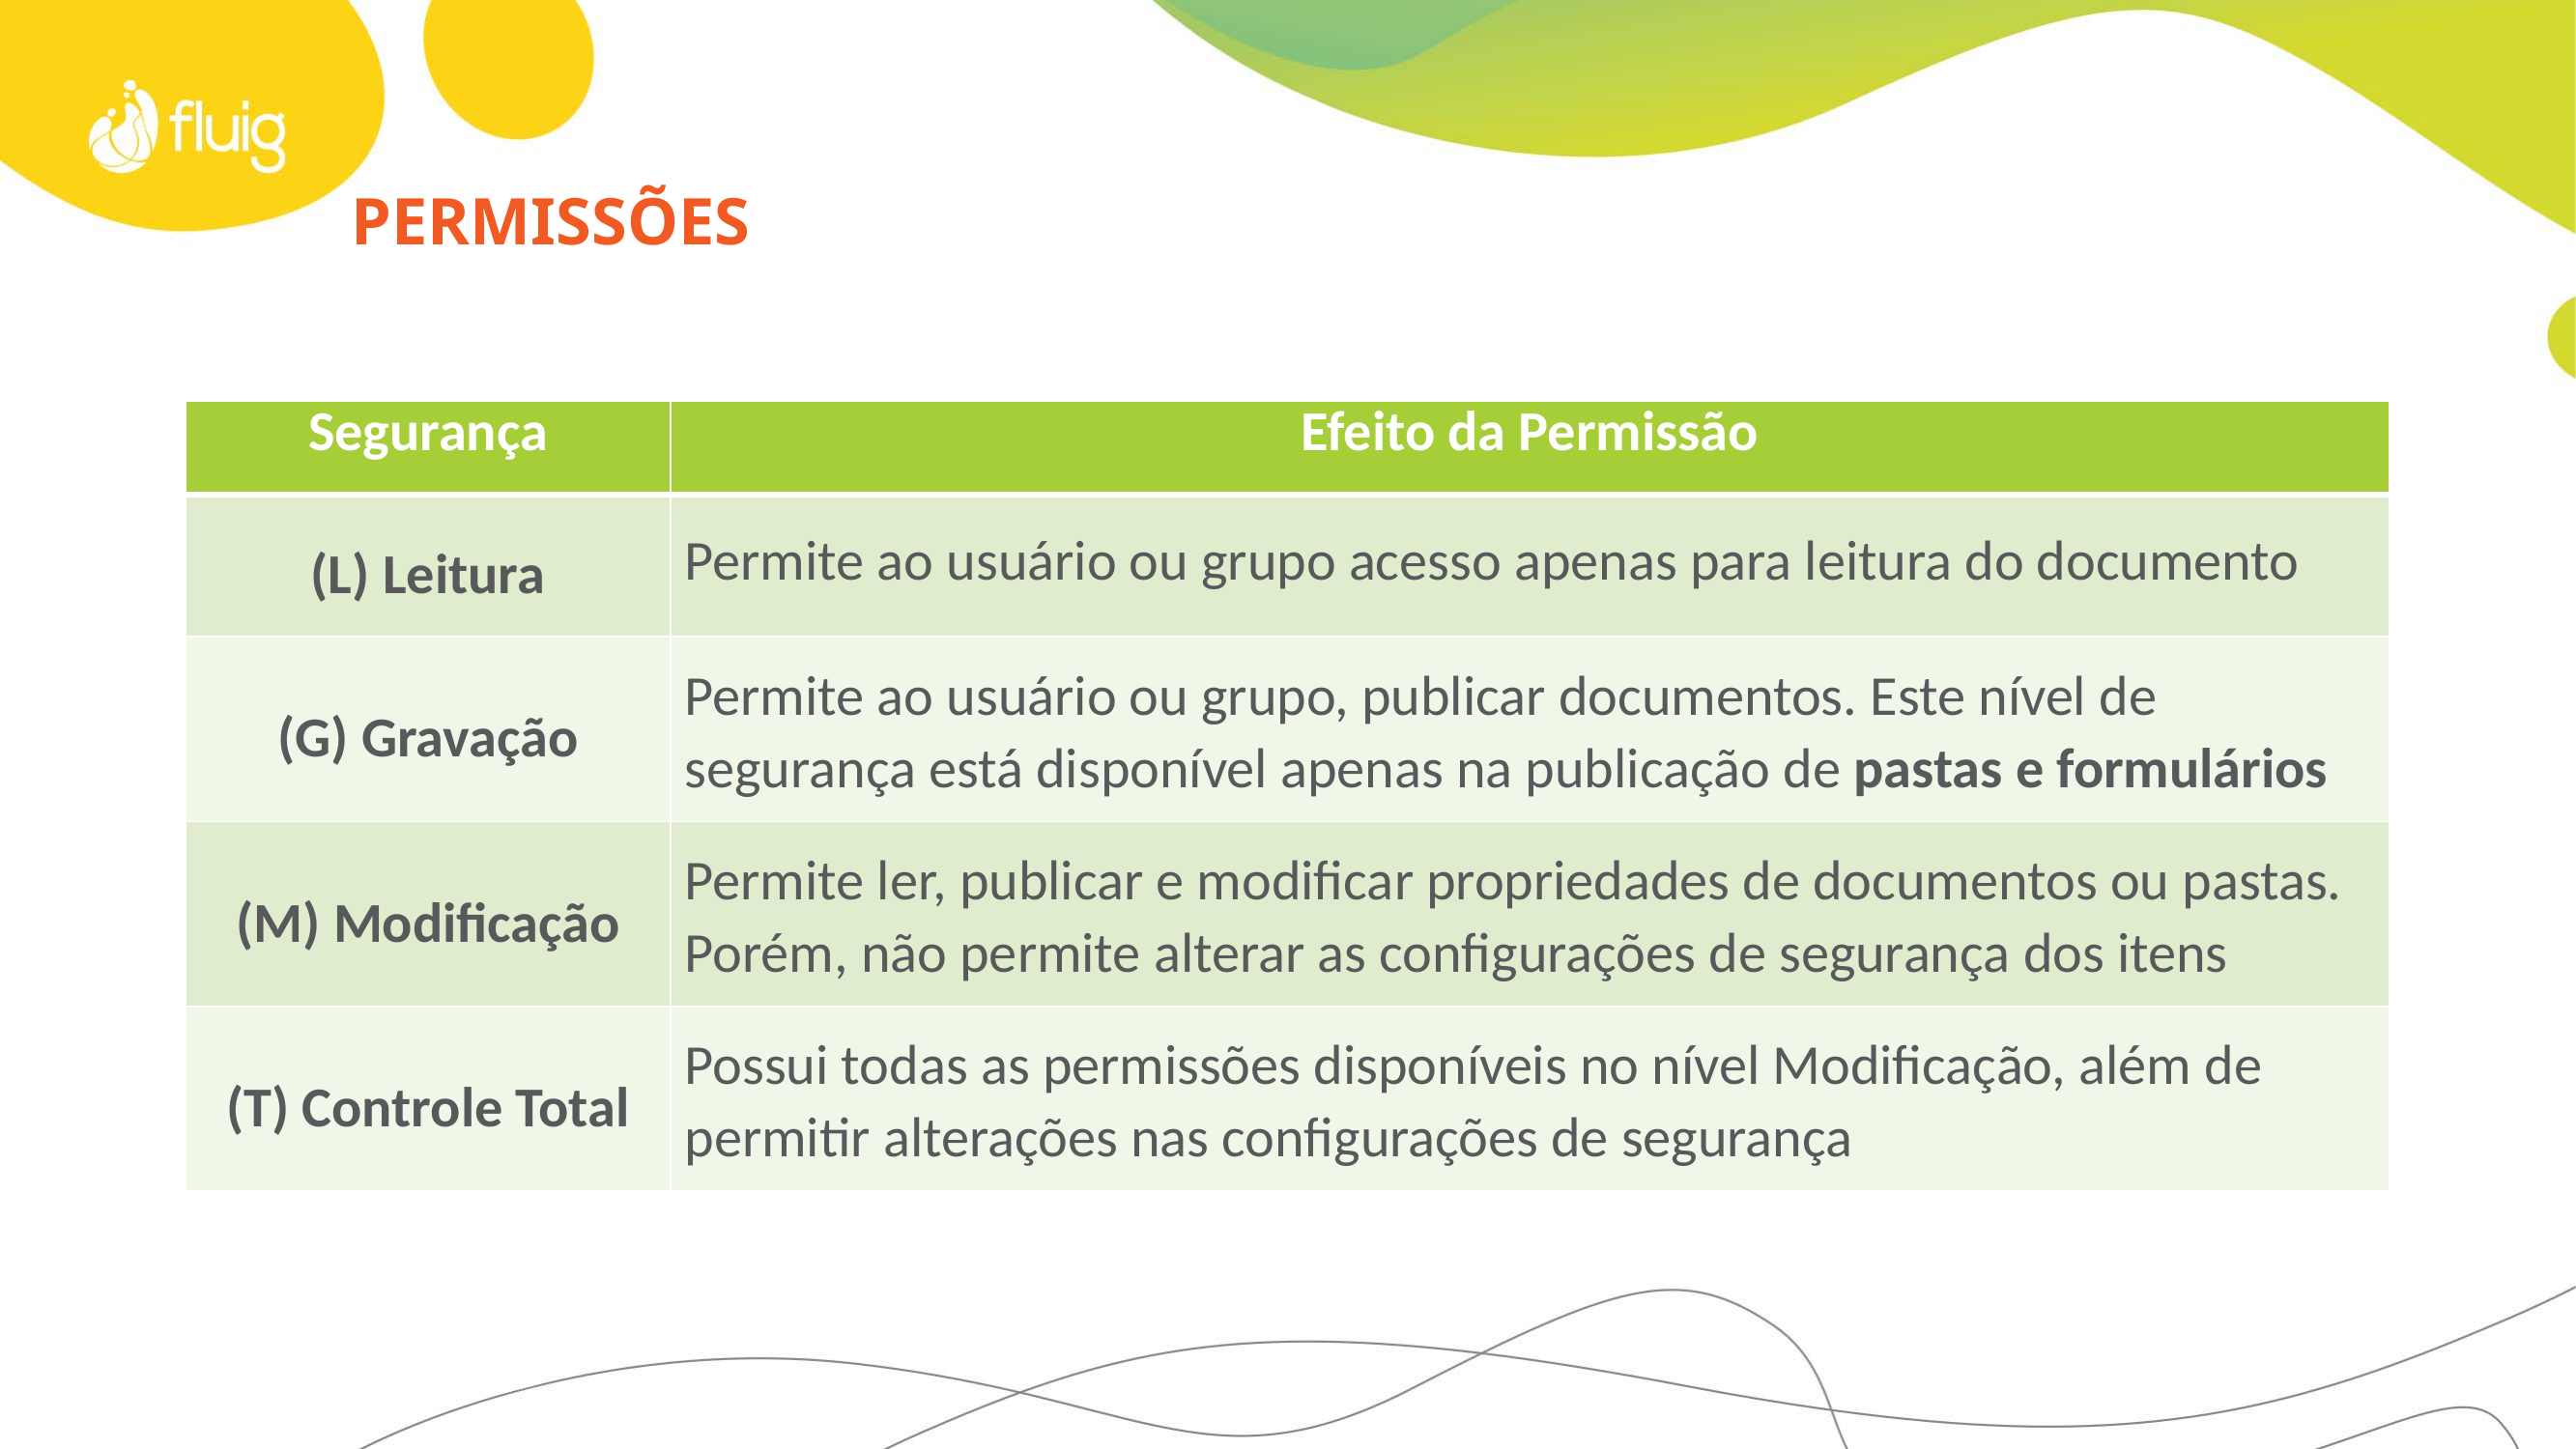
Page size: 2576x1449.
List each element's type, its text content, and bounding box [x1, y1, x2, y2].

table_header Segurança [186, 402, 670, 492]
table_cell Permite ler, publicar e modificar propriedades de documentos ou pastas. Porém, não permite alterar as configurações de segurança dos itens [672, 822, 2389, 1006]
table_cell (M) Modificação [186, 822, 670, 1006]
title permissões [336, 173, 2352, 379]
table_cell Permite ao usuário ou grupo acesso apenas para leitura do documento [672, 497, 2389, 636]
table_cell (T) Controle Total [186, 1008, 670, 1190]
table_cell Possui todas as permissões disponíveis no nível Modificação, além de permitir alterações nas configurações de segurança [672, 1008, 2389, 1190]
picture [0, 0, 2576, 1449]
table_header Efeito da Permissão [672, 402, 2389, 492]
table_cell Permite ao usuário ou grupo, publicar documentos. Este nível de segurança está disponível apenas na publicação de pastas e formulários [672, 638, 2389, 821]
table_cell (L) Leitura [186, 497, 670, 636]
table_cell (G) Gravação [186, 638, 670, 821]
